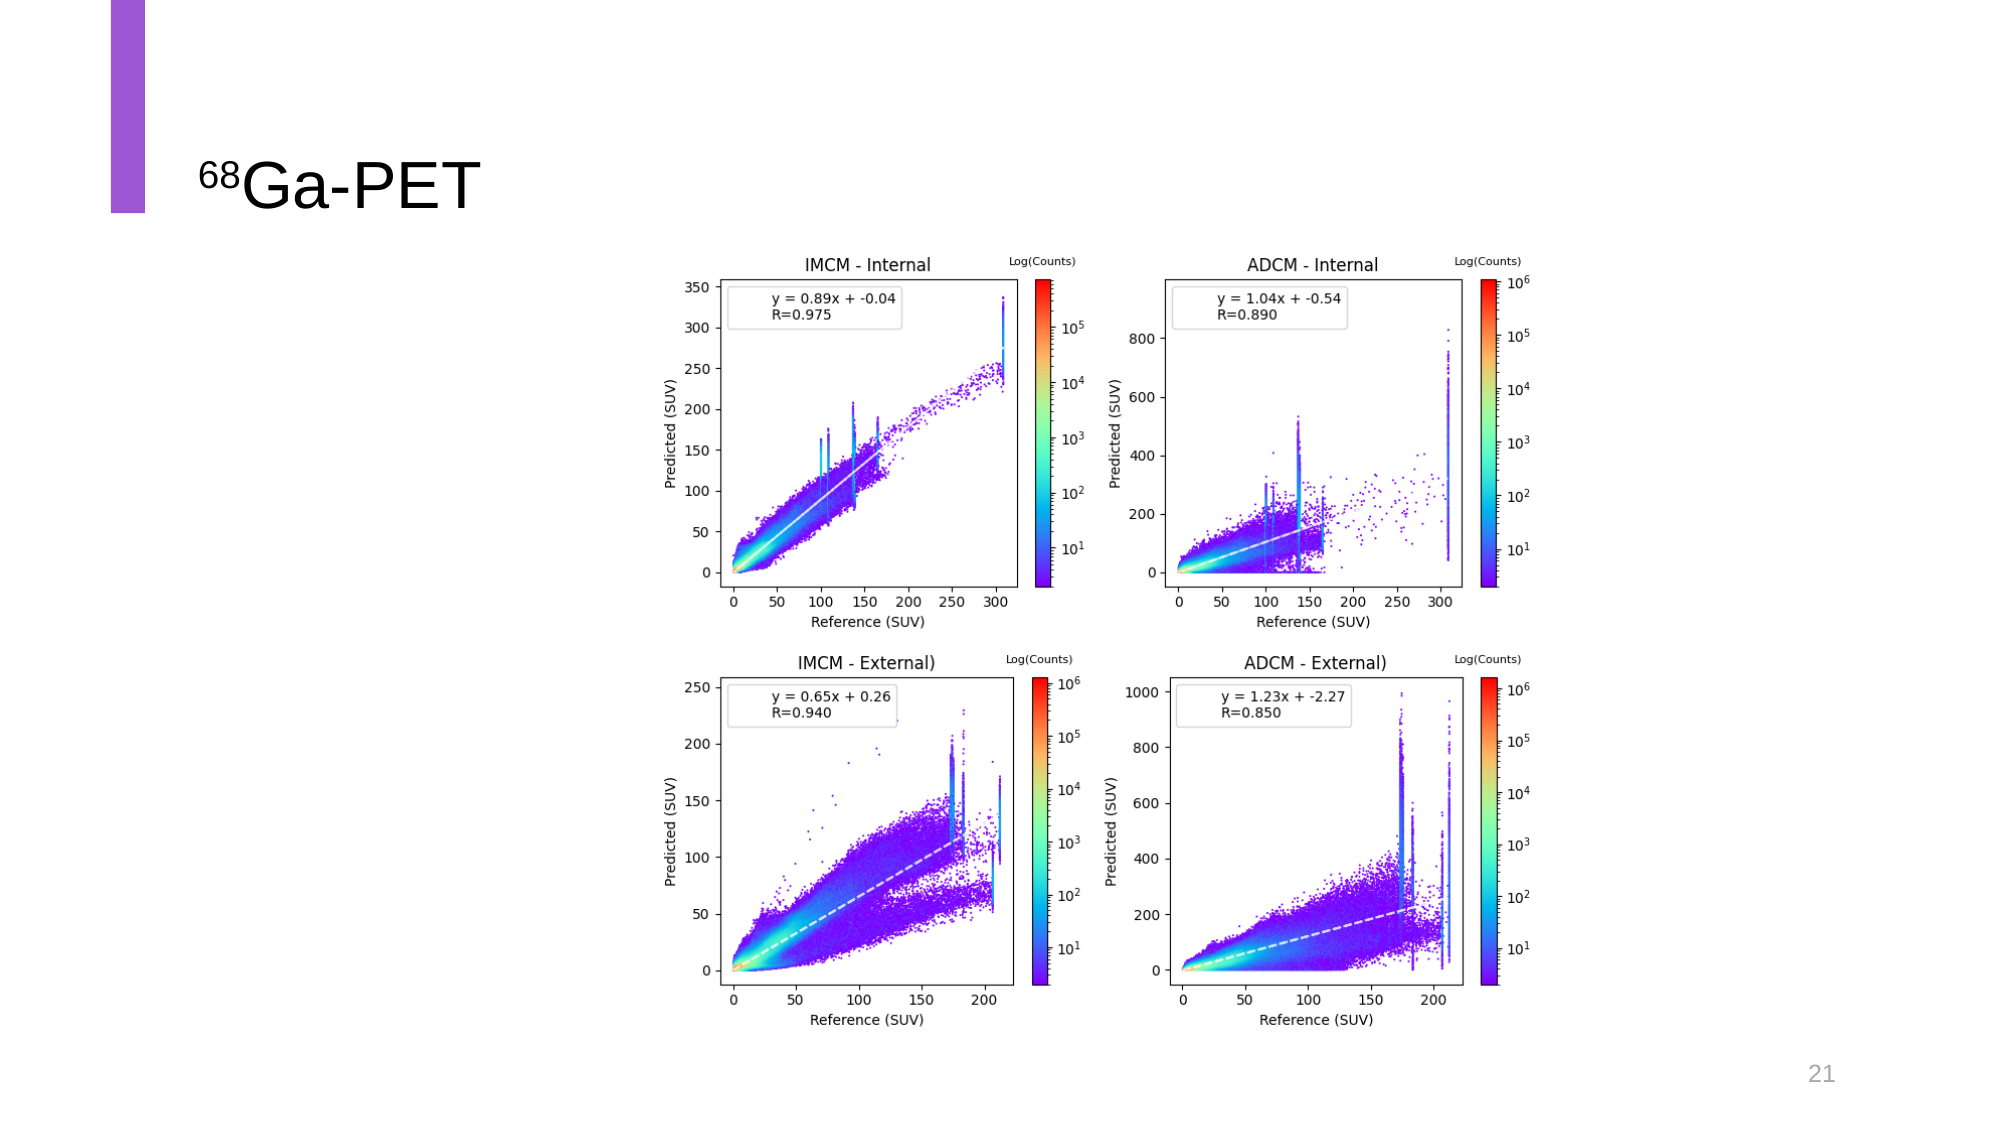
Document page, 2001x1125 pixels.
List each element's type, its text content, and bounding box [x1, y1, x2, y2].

slide_number 21 [1401, 1042, 1851, 1103]
picture [654, 247, 1541, 640]
picture [654, 645, 1541, 1038]
title 68Ga-PET [183, 90, 1851, 284]
